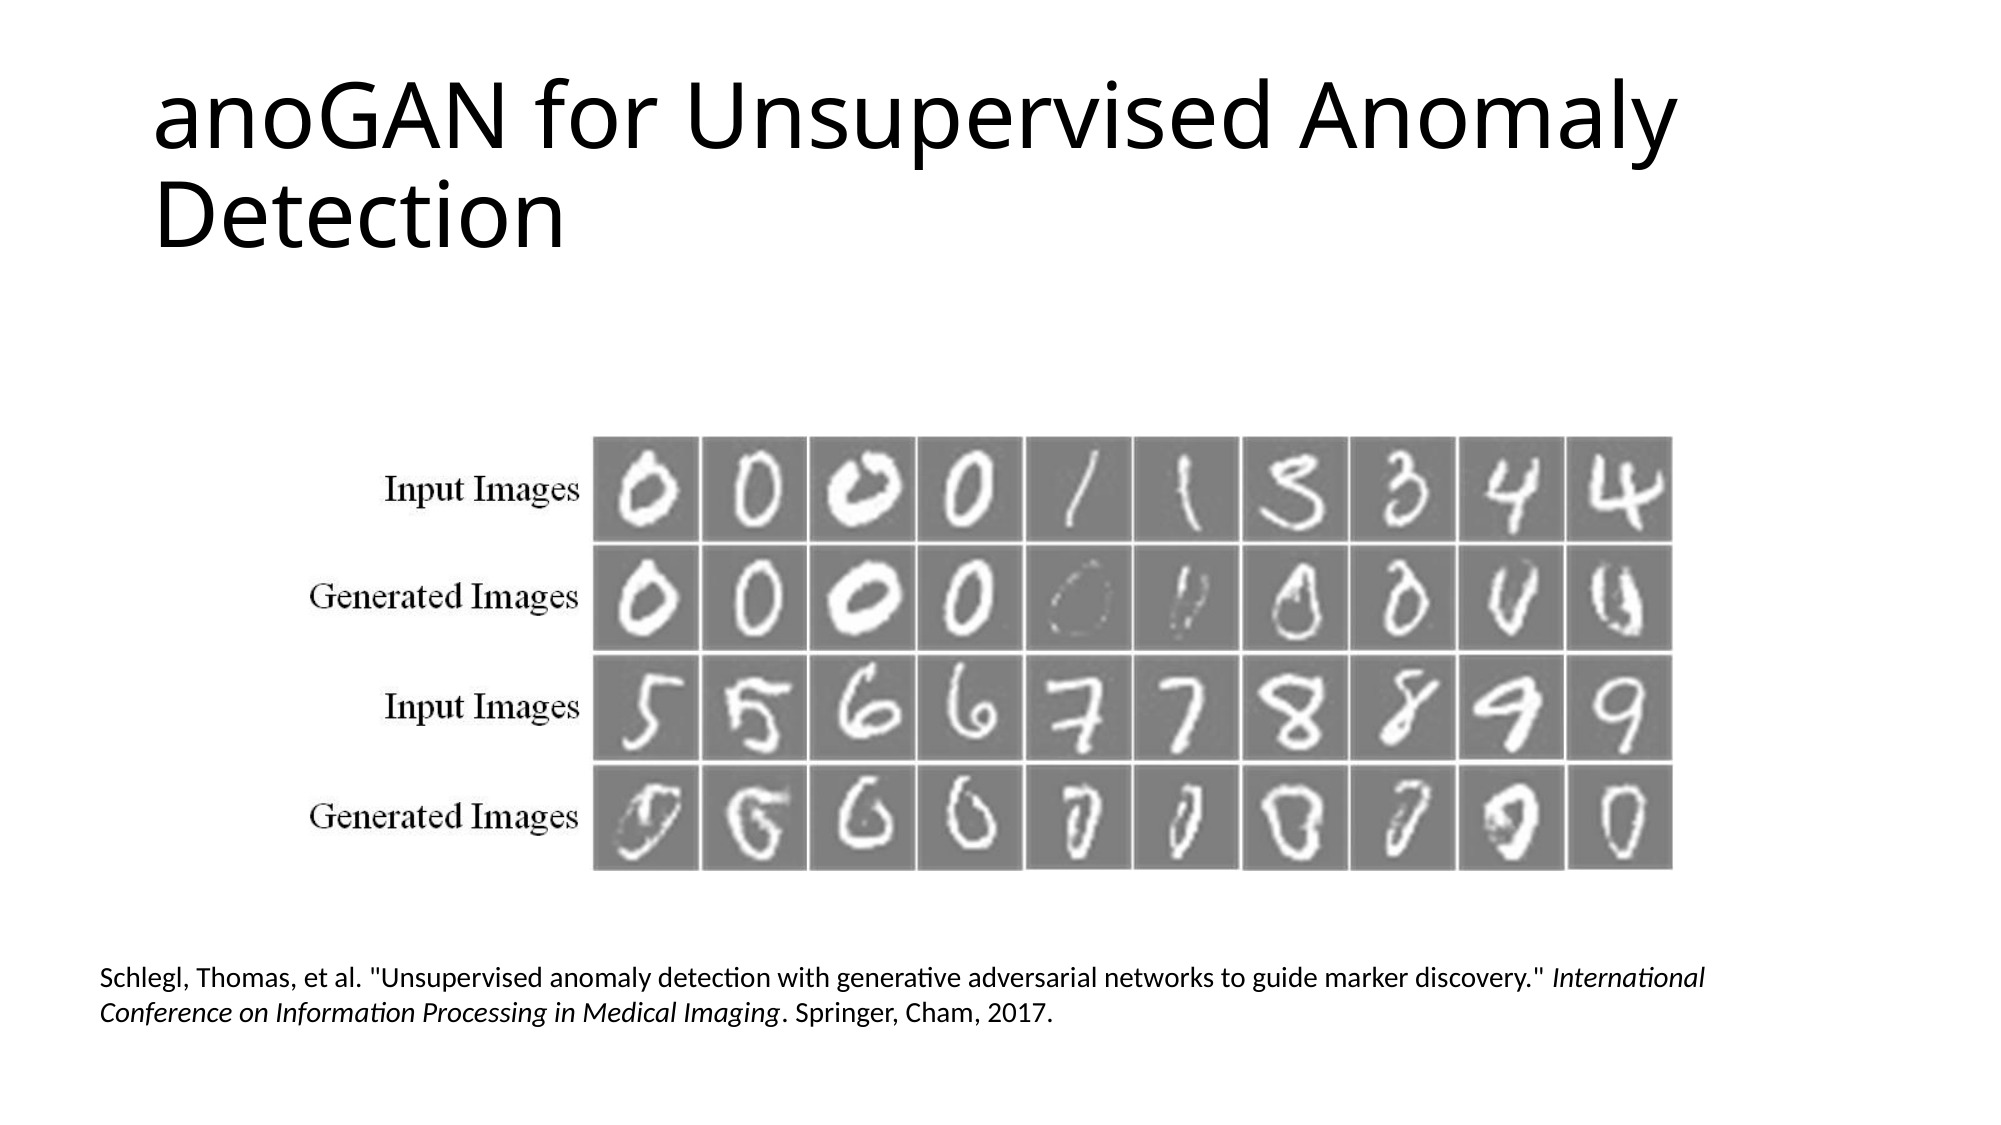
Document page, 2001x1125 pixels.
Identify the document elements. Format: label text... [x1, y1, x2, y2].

title anoGAN for Unsupervised Anomaly Detection [137, 59, 1863, 278]
text_box Schlegl, Thomas, et al. "Unsupervised anomaly detection with generative adversarial networks to guide marker discovery." International Conference on Information Processing in Medical Imaging. Springer, Cham, 2017. [85, 951, 1810, 1037]
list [289, 435, 1674, 871]
